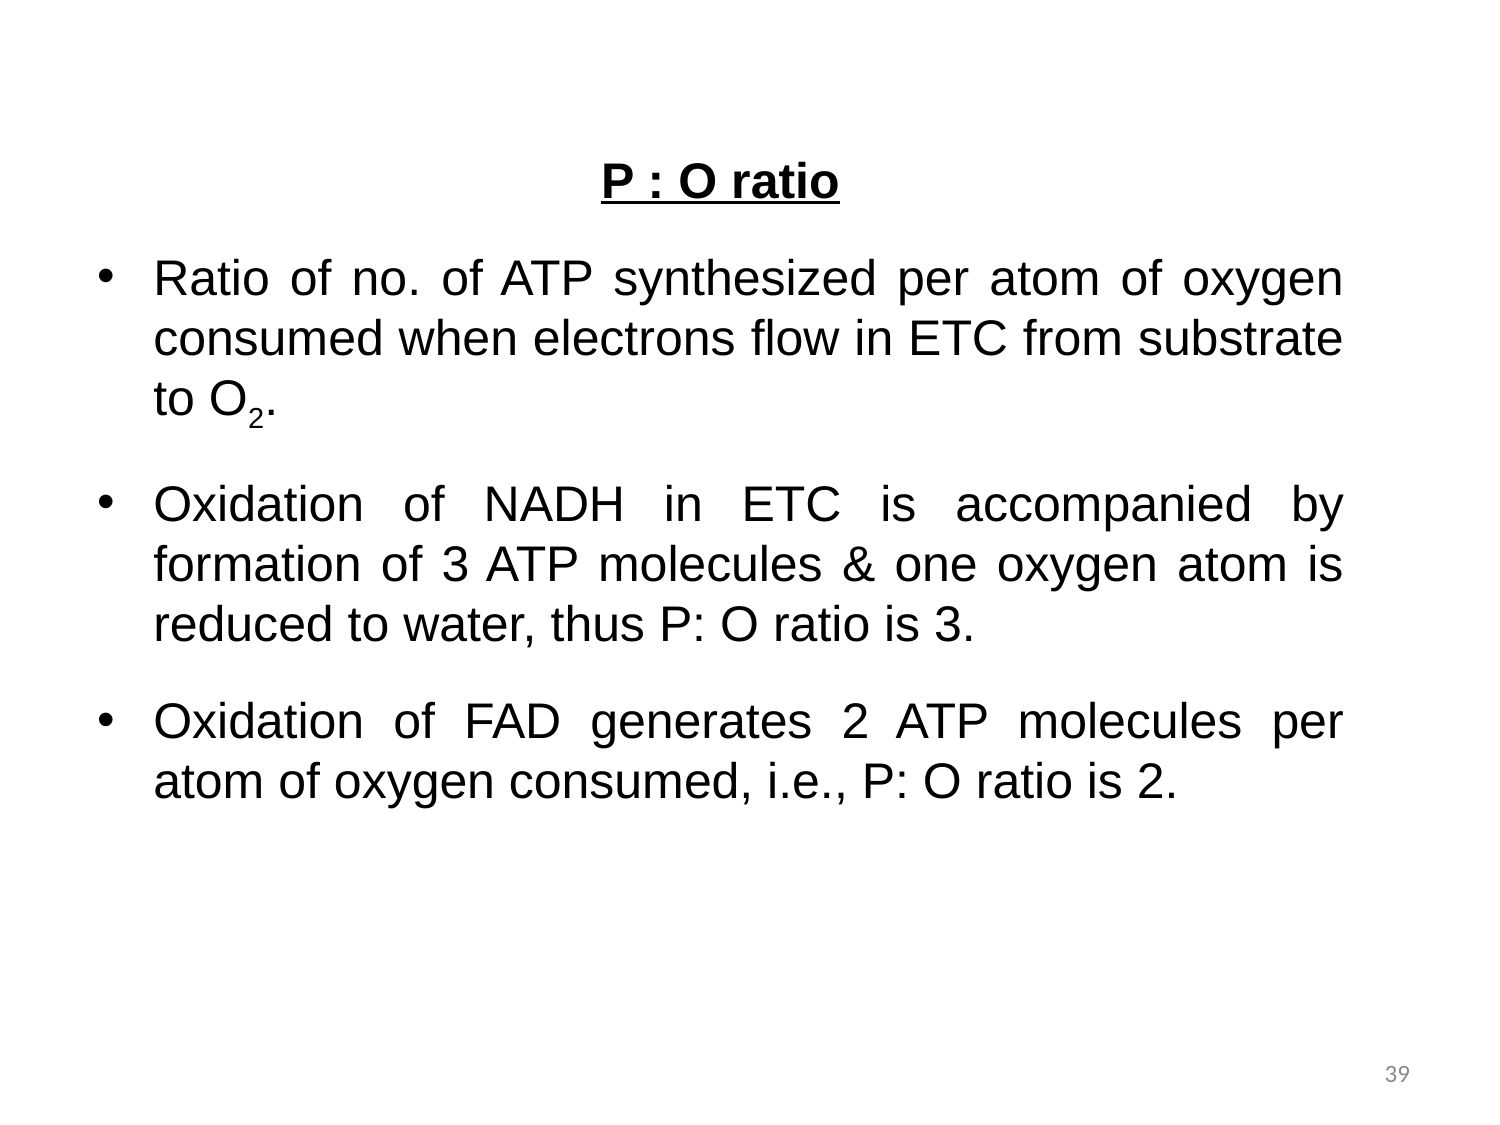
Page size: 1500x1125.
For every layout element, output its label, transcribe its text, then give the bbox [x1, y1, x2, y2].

slide_number 39 [1074, 1042, 1425, 1103]
list P : O ratio Ratio of no. of ATP synthesized per atom of oxygen consumed when electrons flow in ETC from substrate to O2. Oxidation of NADH in ETC is accompanied by formation of 3 ATP molecules & one oxygen atom is reduced to water, thus P: O ratio is 3. Oxidation of FAD generates 2 ATP molecules per atom of oxygen consumed, i.e., P: O ratio is 2. [82, 140, 1360, 961]
